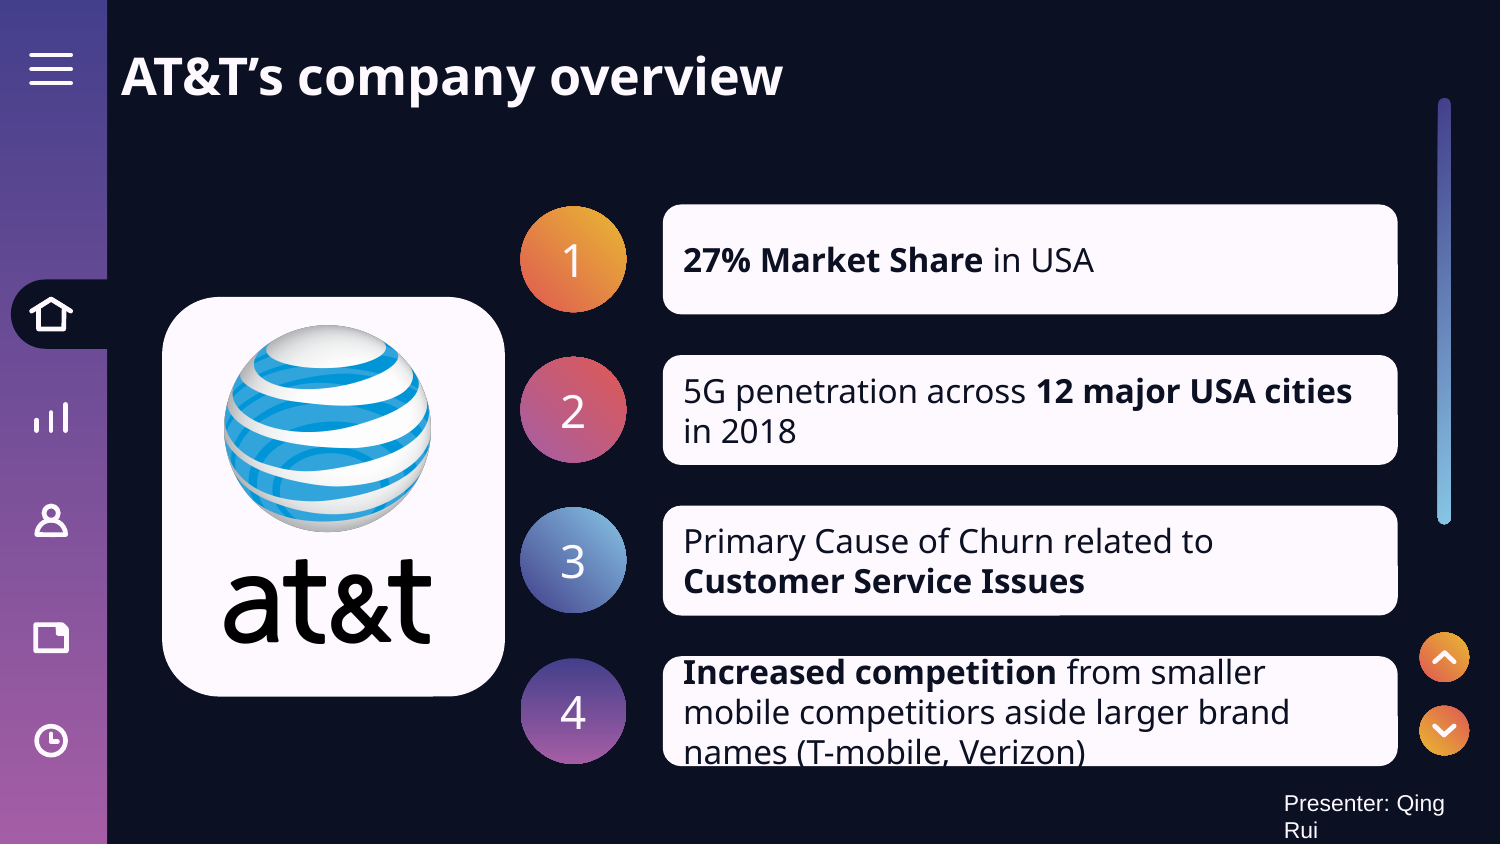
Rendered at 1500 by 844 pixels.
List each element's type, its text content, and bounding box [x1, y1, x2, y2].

text_box 5G penetration across 12 major USA cities in 2018 [662, 355, 1398, 465]
text_box [1419, 705, 1470, 756]
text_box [1434, 652, 1455, 663]
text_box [36, 725, 66, 756]
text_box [35, 624, 67, 651]
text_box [1434, 725, 1455, 736]
text_box [18, 491, 83, 556]
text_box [31, 298, 71, 330]
text_box 4 [520, 658, 627, 764]
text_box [36, 505, 66, 550]
text_box 2 [520, 356, 627, 463]
text_box 1 [520, 206, 627, 313]
text_box [21, 707, 86, 772]
text_box 27% Market Share in USA [662, 204, 1398, 315]
text_box 3 [520, 507, 627, 613]
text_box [36, 404, 66, 431]
picture [224, 325, 432, 644]
text_box [26, 279, 119, 349]
text_box Increased competition from smaller mobile competitiors aside larger brand names (T-mobile, Verizon) [662, 656, 1398, 767]
text_box [162, 296, 505, 697]
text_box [31, 54, 71, 84]
text_box [21, 388, 86, 452]
text_box [1419, 632, 1470, 683]
text_box Primary Cause of Churn related to Customer Service Issues [662, 505, 1398, 616]
text_box [21, 285, 86, 350]
text_box Presenter: Qing Rui [1268, 791, 1500, 841]
title AT&T’s company overview [106, 28, 1500, 122]
text_box [10, 289, 21, 339]
text_box [21, 608, 86, 673]
